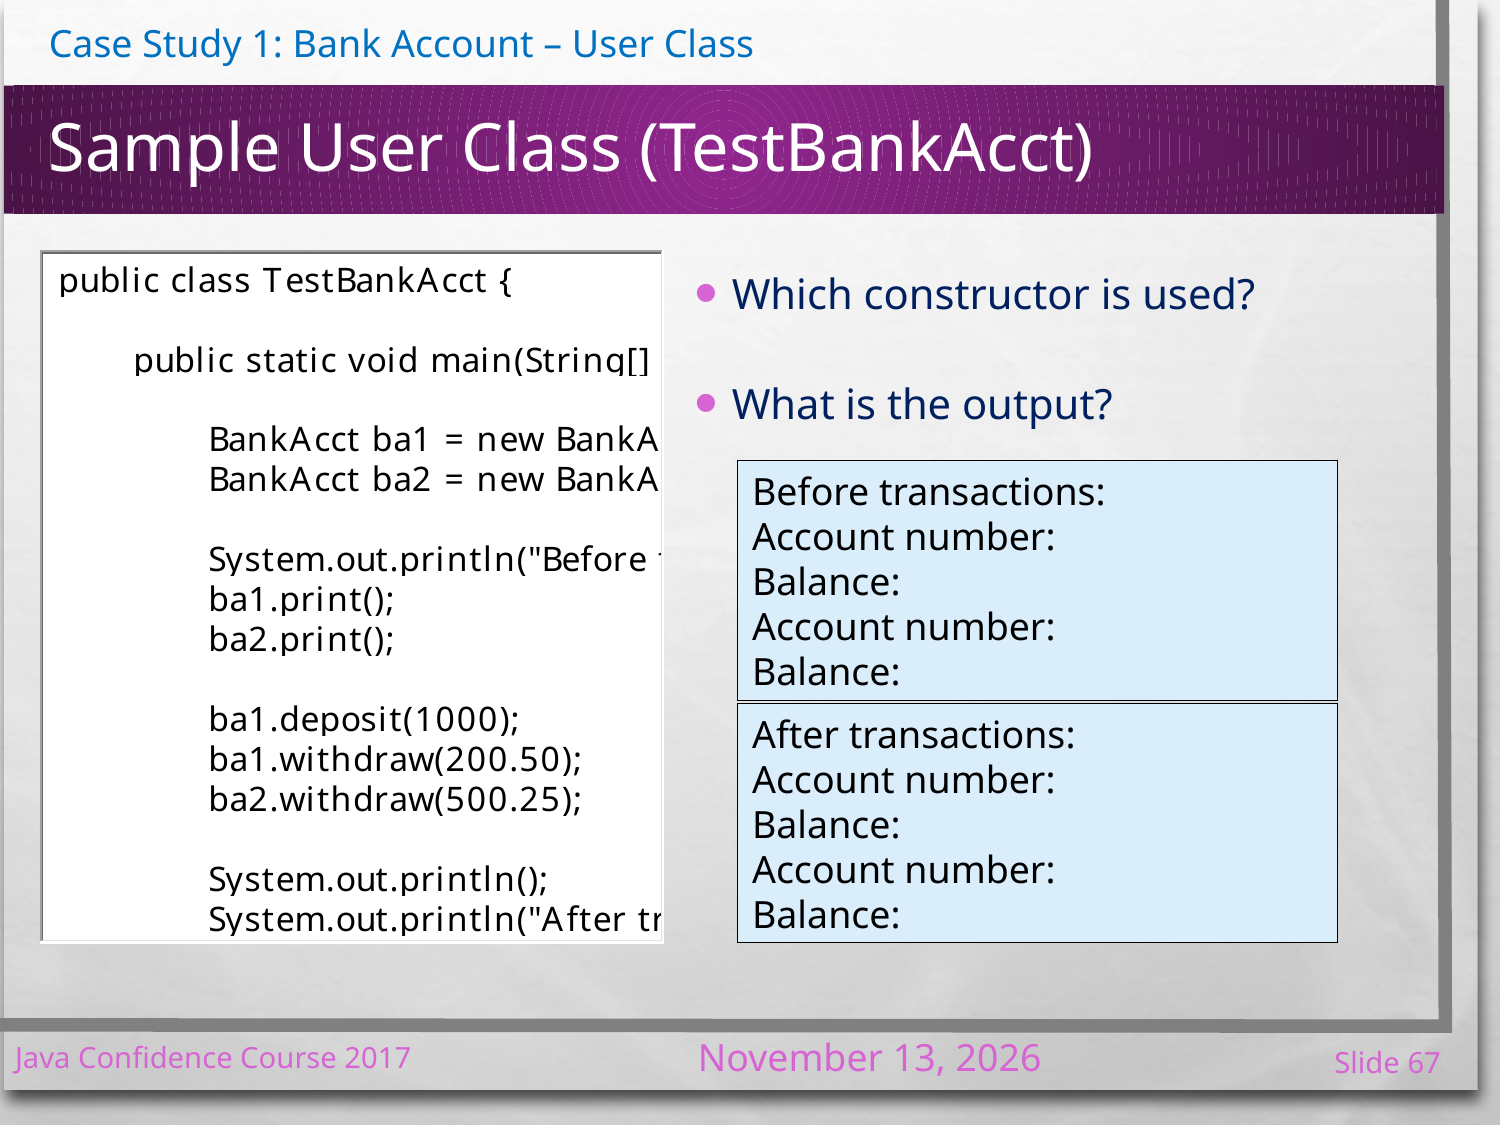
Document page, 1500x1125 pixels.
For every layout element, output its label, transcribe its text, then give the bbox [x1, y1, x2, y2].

title Sample User Class (TestBankAcct) [3, 87, 1445, 214]
text_box After transactions: Account number: Balance: Account number: Balance: [737, 703, 1338, 943]
footer Java Confidence Course 2017 [0, 1027, 634, 1090]
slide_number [633, 1027, 1106, 1092]
slide_number Slide 67 [1108, 1029, 1456, 1100]
picture [39, 249, 665, 944]
text_box Before transactions: Account number: Balance: Account number: Balance: [737, 460, 1338, 701]
list Which constructor is used? What is the output? [679, 249, 1419, 1003]
